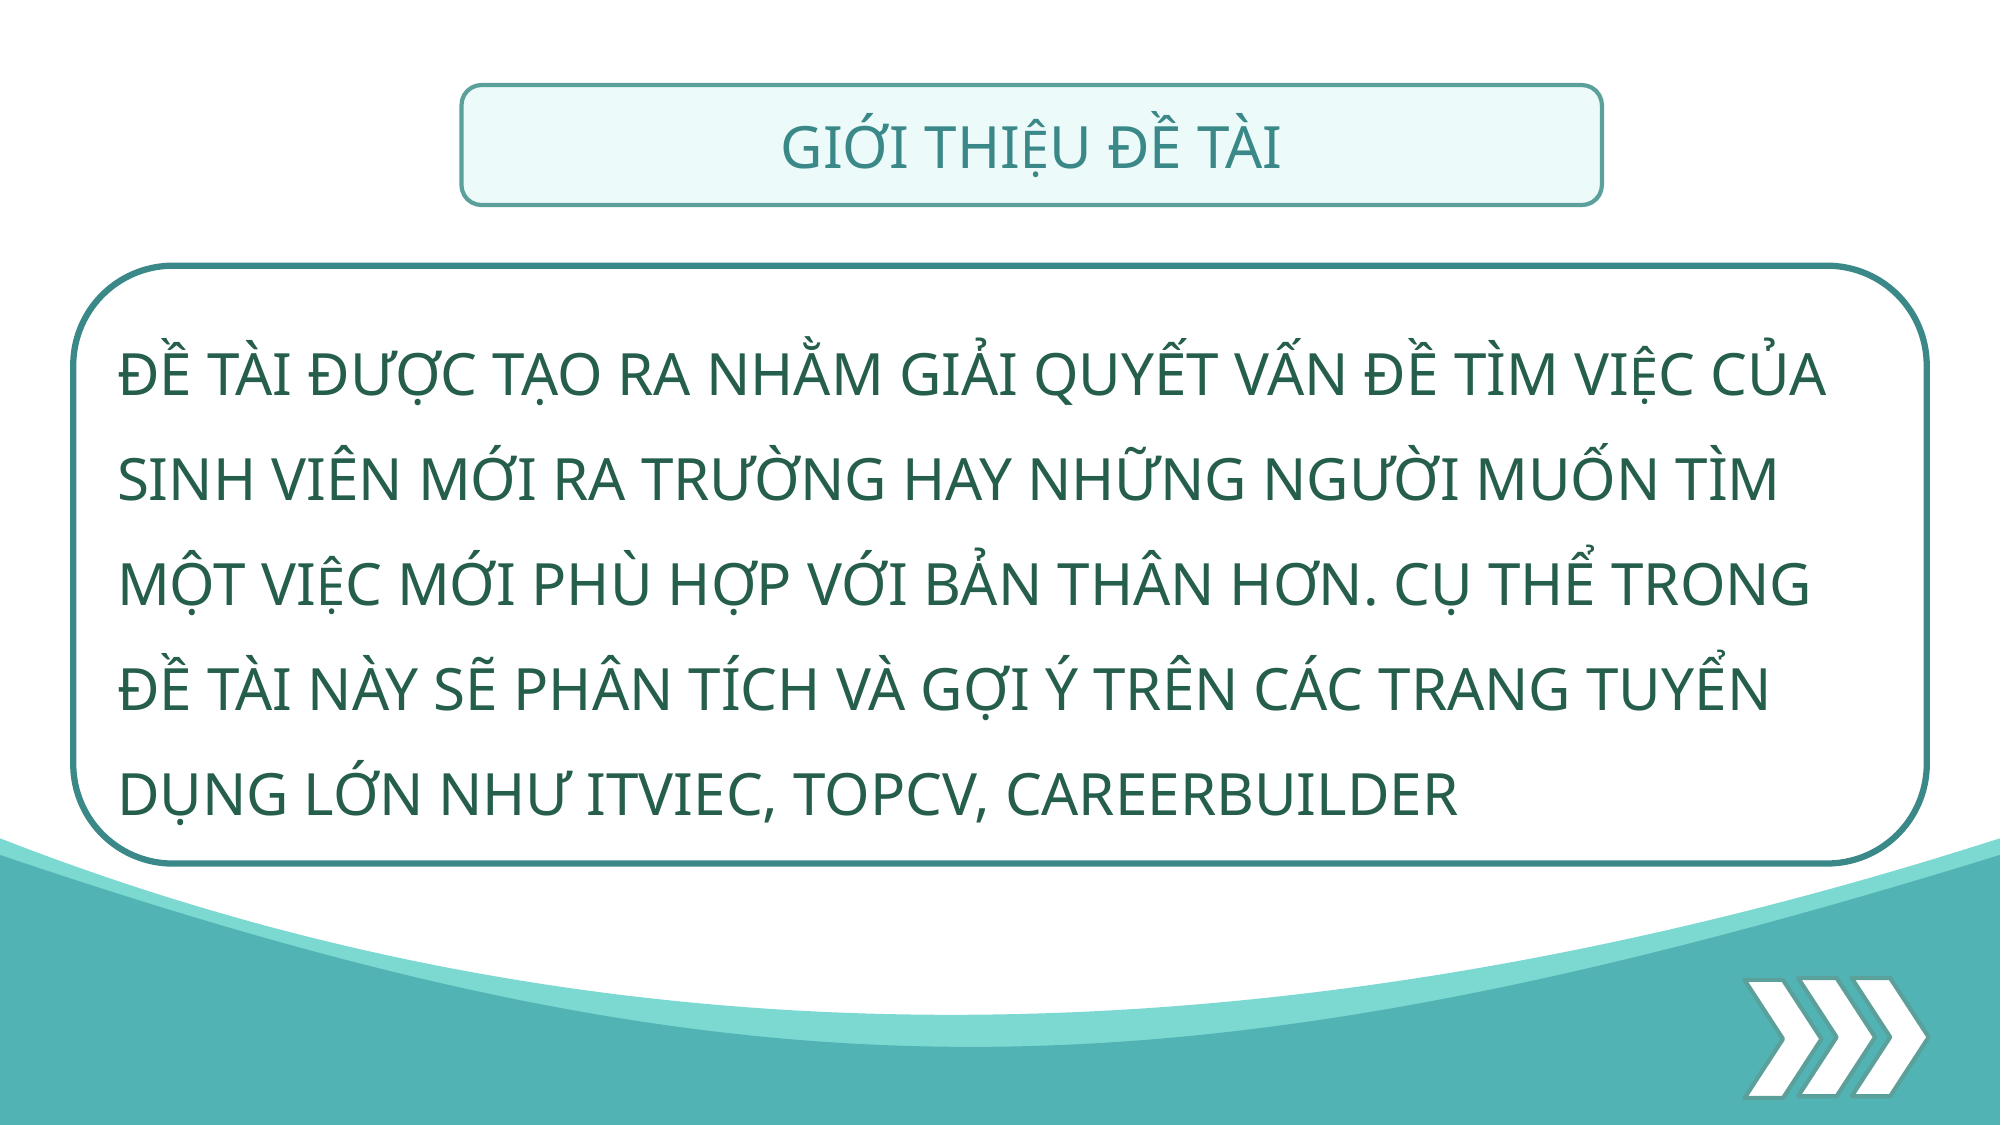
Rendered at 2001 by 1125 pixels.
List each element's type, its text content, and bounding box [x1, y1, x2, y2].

text_box ĐỀ TÀI ĐƯỢC TẠO RA NHẰM GIẢI QUYẾT VẤN ĐỀ TÌM VIỆC CỦA SINH VIÊN MỚI RA TRƯỜNG HAY NHỮNG NGƯỜI MUỐN TÌM MỘT VIỆC MỚI PHÙ HỢP VỚI BẢN THÂN HƠN. CỤ THỂ TRONG ĐỀ TÀI NÀY SẼ PHÂN TÍCH VÀ GỢI Ý TRÊN CÁC TRANG TUYỂN DỤNG LỚN NHƯ ITVIEC, TOPCV, CAREERBUILDER [73, 265, 1927, 864]
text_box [1744, 977, 1929, 1099]
text_box GIỚI THIỆU ĐỀ TÀI [459, 82, 1605, 208]
